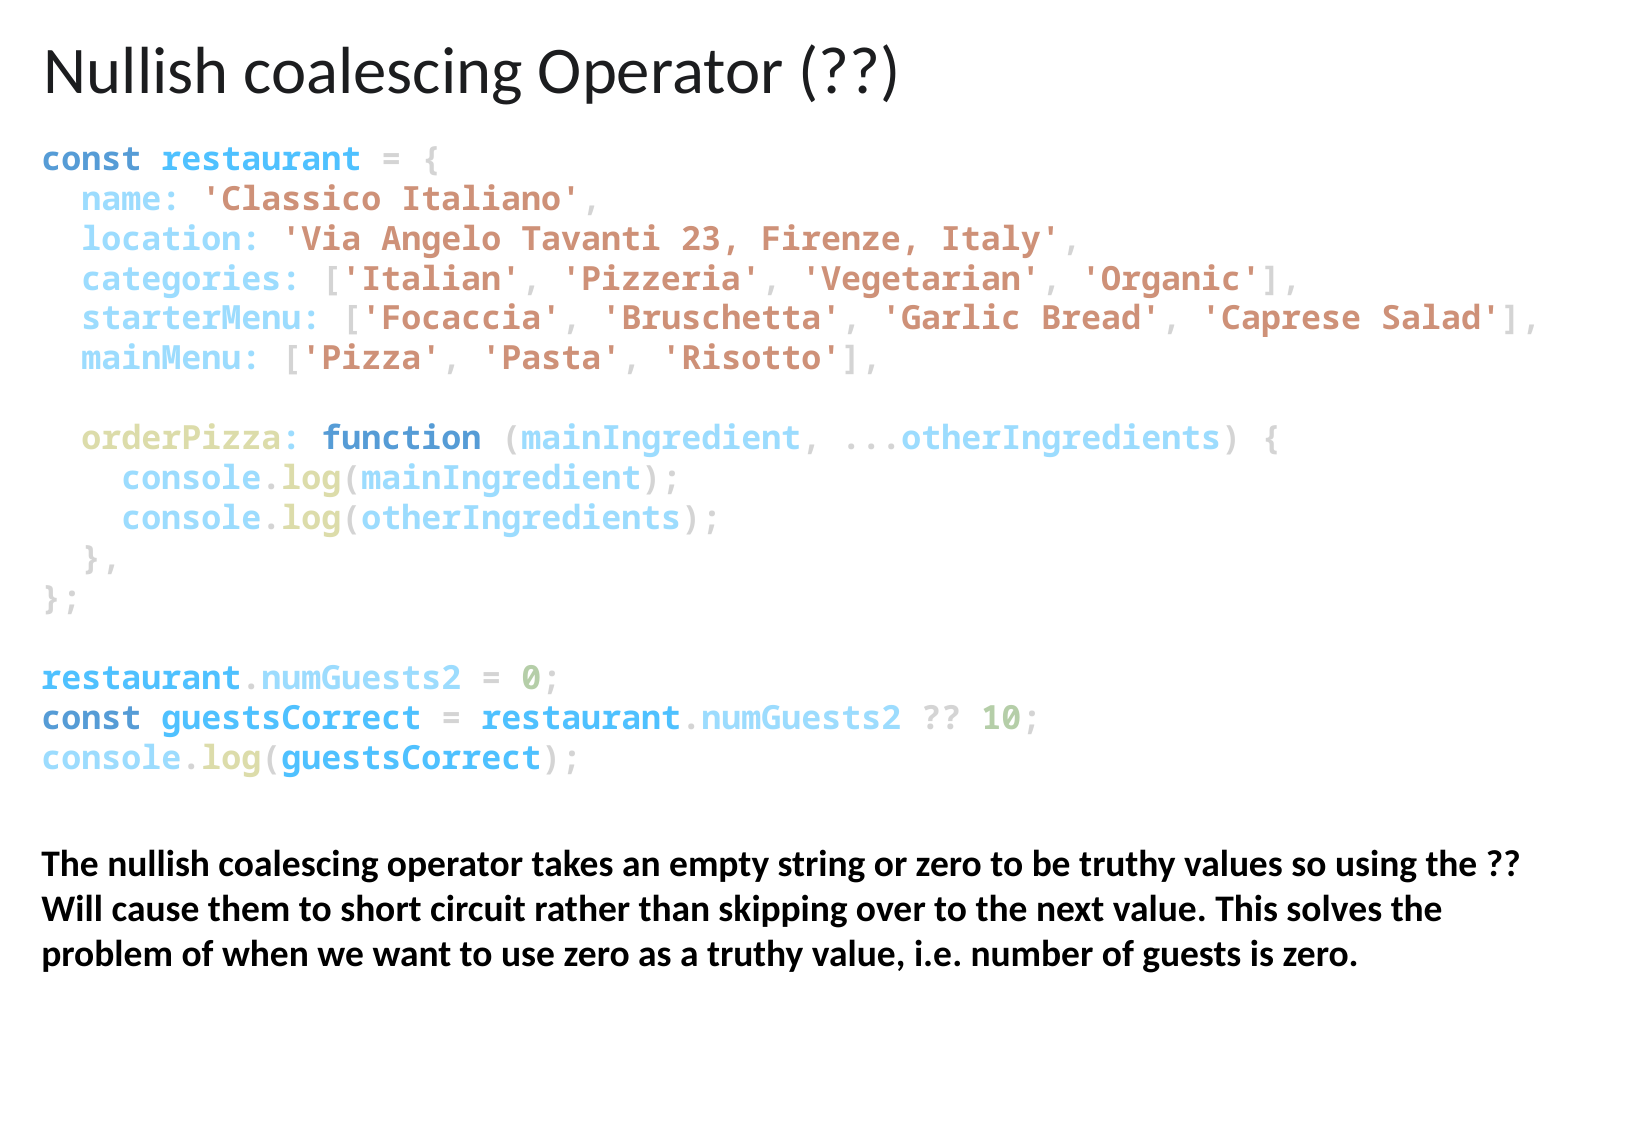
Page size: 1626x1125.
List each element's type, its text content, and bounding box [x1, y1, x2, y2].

text_box The nullish coalescing operator takes an empty string or zero to be truthy values so using the ?? Will cause them to short circuit rather than skipping over to the next value. This solves the problem of when we want to use zero as a truthy value, i.e. number of guests is zero. [26, 832, 1566, 982]
text_box Nullish coalescing Operator (??) [29, 19, 1279, 115]
text_box const restaurant = { name: 'Classico Italiano', location: 'Via Angelo Tavanti 23, Firenze, Italy', categories: ['Italian', 'Pizzeria', 'Vegetarian', 'Organic'], starterMenu: ['Focaccia', 'Bruschetta', 'Garlic Bread', 'Caprese Salad'], mainMenu: ['Pizza', 'Pasta', 'Risotto'], orderPizza: function (mainIngredient, ...otherIngredients) { console.log(mainIngredient); console.log(otherIngredients); }, }; restaurant.numGuests2 = 0; const guestsCorrect = restaurant.numGuests2 ?? 10; console.log(guestsCorrect); [26, 129, 1599, 784]
